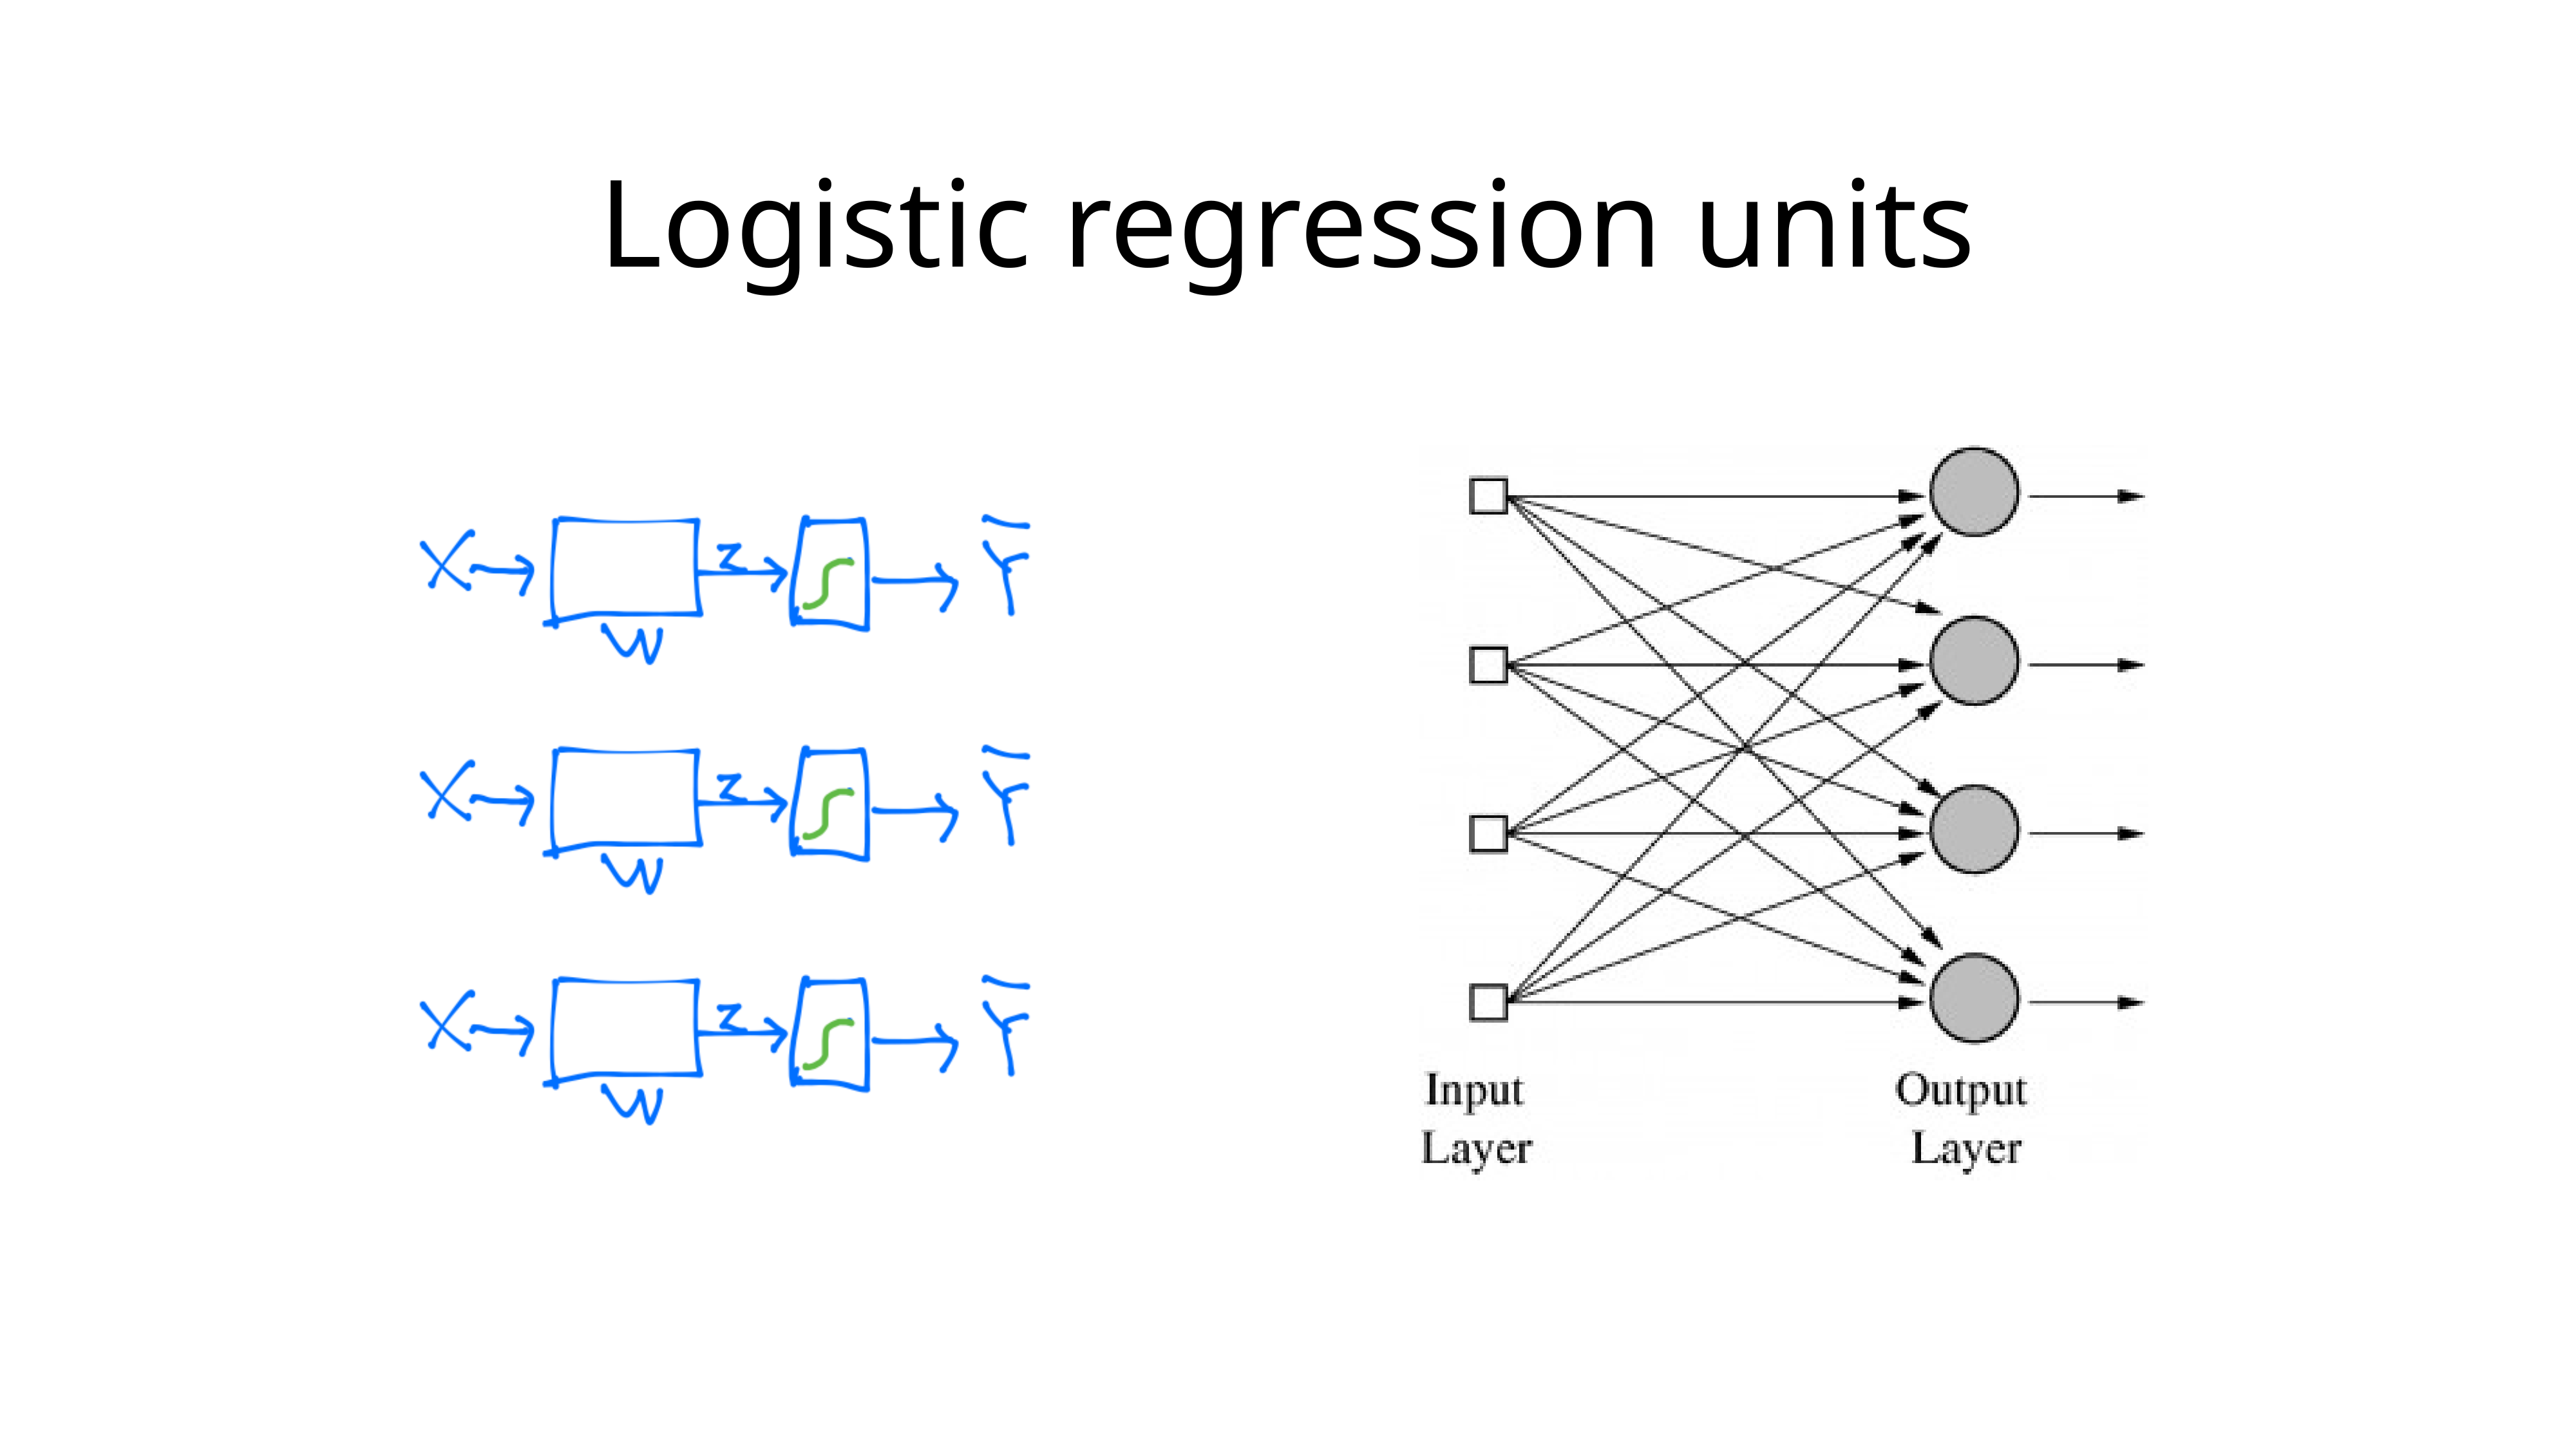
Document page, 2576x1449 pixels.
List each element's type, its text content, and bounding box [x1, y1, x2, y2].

picture [380, 486, 1049, 679]
picture [380, 947, 1049, 1139]
title Logistic regression units [0, 37, 2576, 401]
picture [380, 716, 1049, 909]
picture [1419, 445, 2148, 1180]
